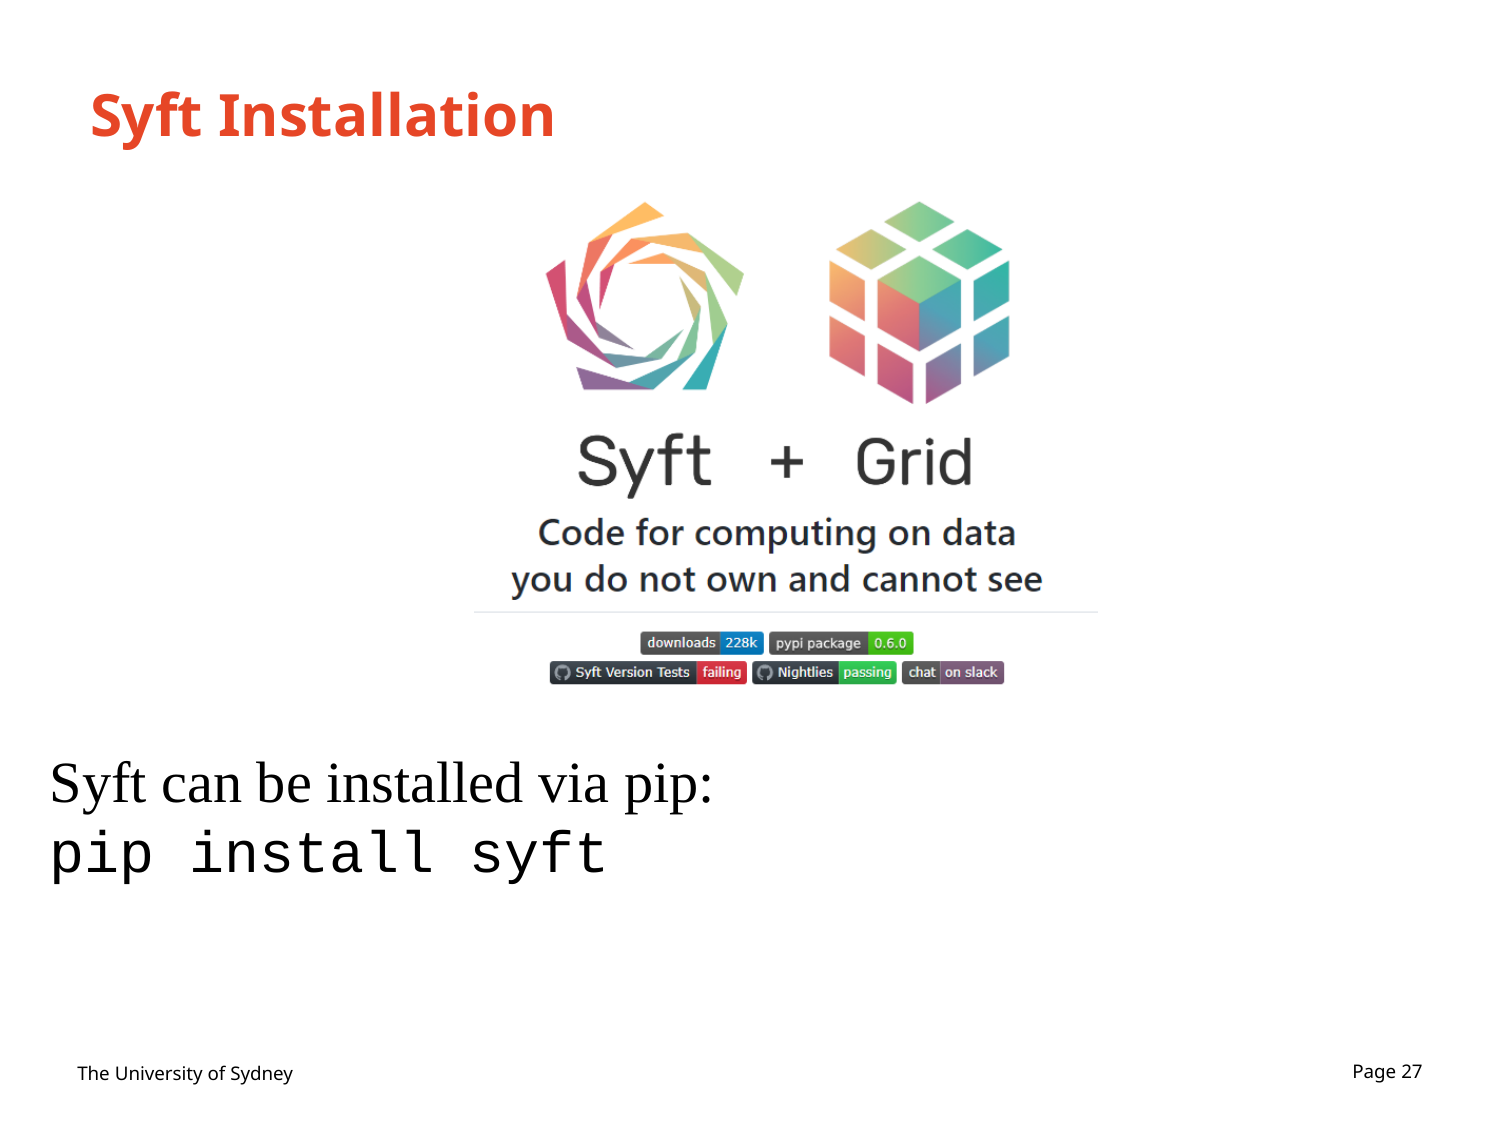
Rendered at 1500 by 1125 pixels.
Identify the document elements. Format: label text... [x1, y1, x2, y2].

title Syft Installation [75, 19, 1425, 207]
picture [474, 186, 1099, 718]
text_box Syft can be installed via pip: pip install syft [35, 736, 1465, 892]
